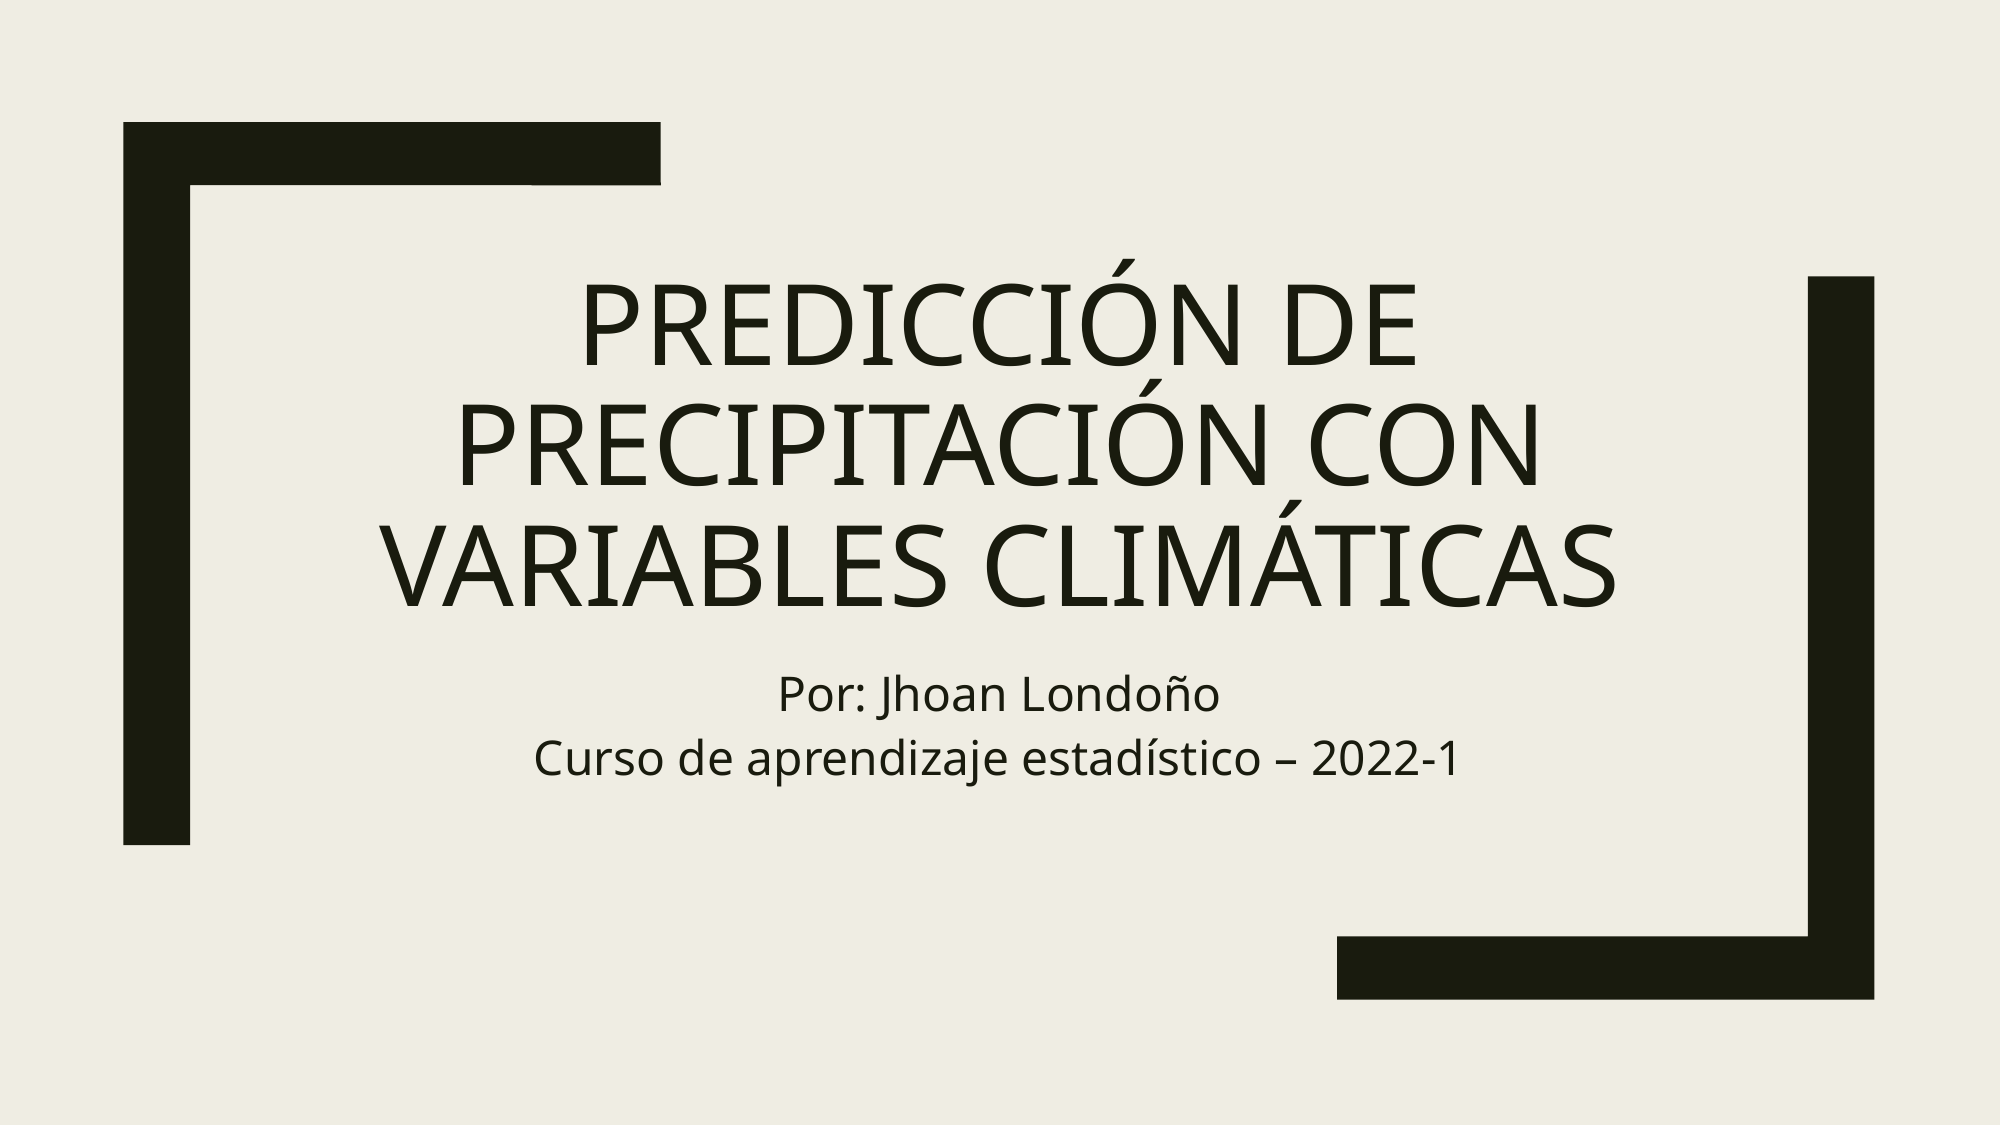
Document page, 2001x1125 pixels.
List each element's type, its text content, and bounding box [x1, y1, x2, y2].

subtitle Por: Jhoan Londoño Curso de aprendizaje estadístico – 2022-1 [439, 649, 1561, 828]
title Predicción de precipitación con variables climáticas [314, 293, 1686, 638]
